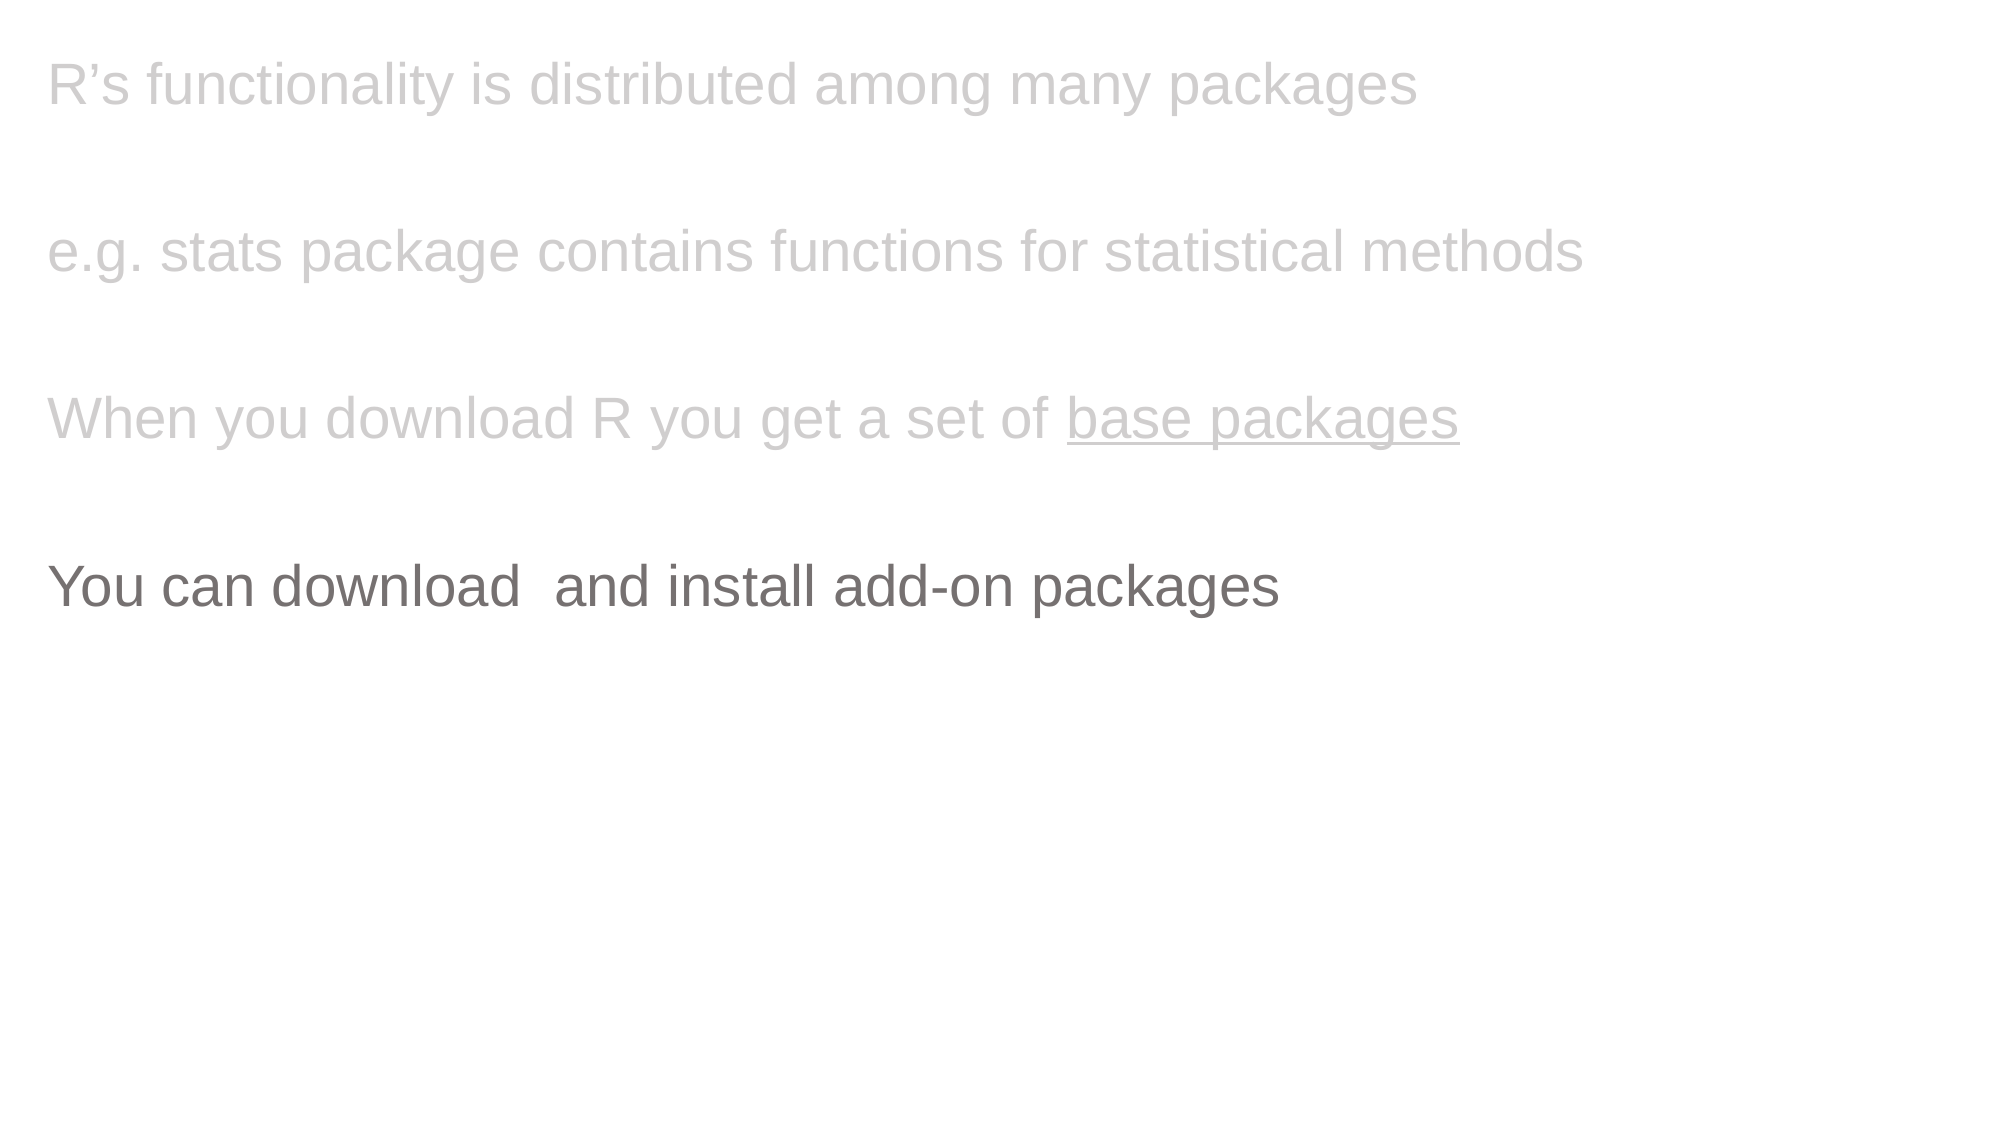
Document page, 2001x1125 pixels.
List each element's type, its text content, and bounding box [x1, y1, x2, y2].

text_box R’s functionality is distributed among many packages e.g. stats package contains functions for statistical methods When you download R you get a set of base packages You can download and install add-on packages [0, 46, 1863, 1122]
